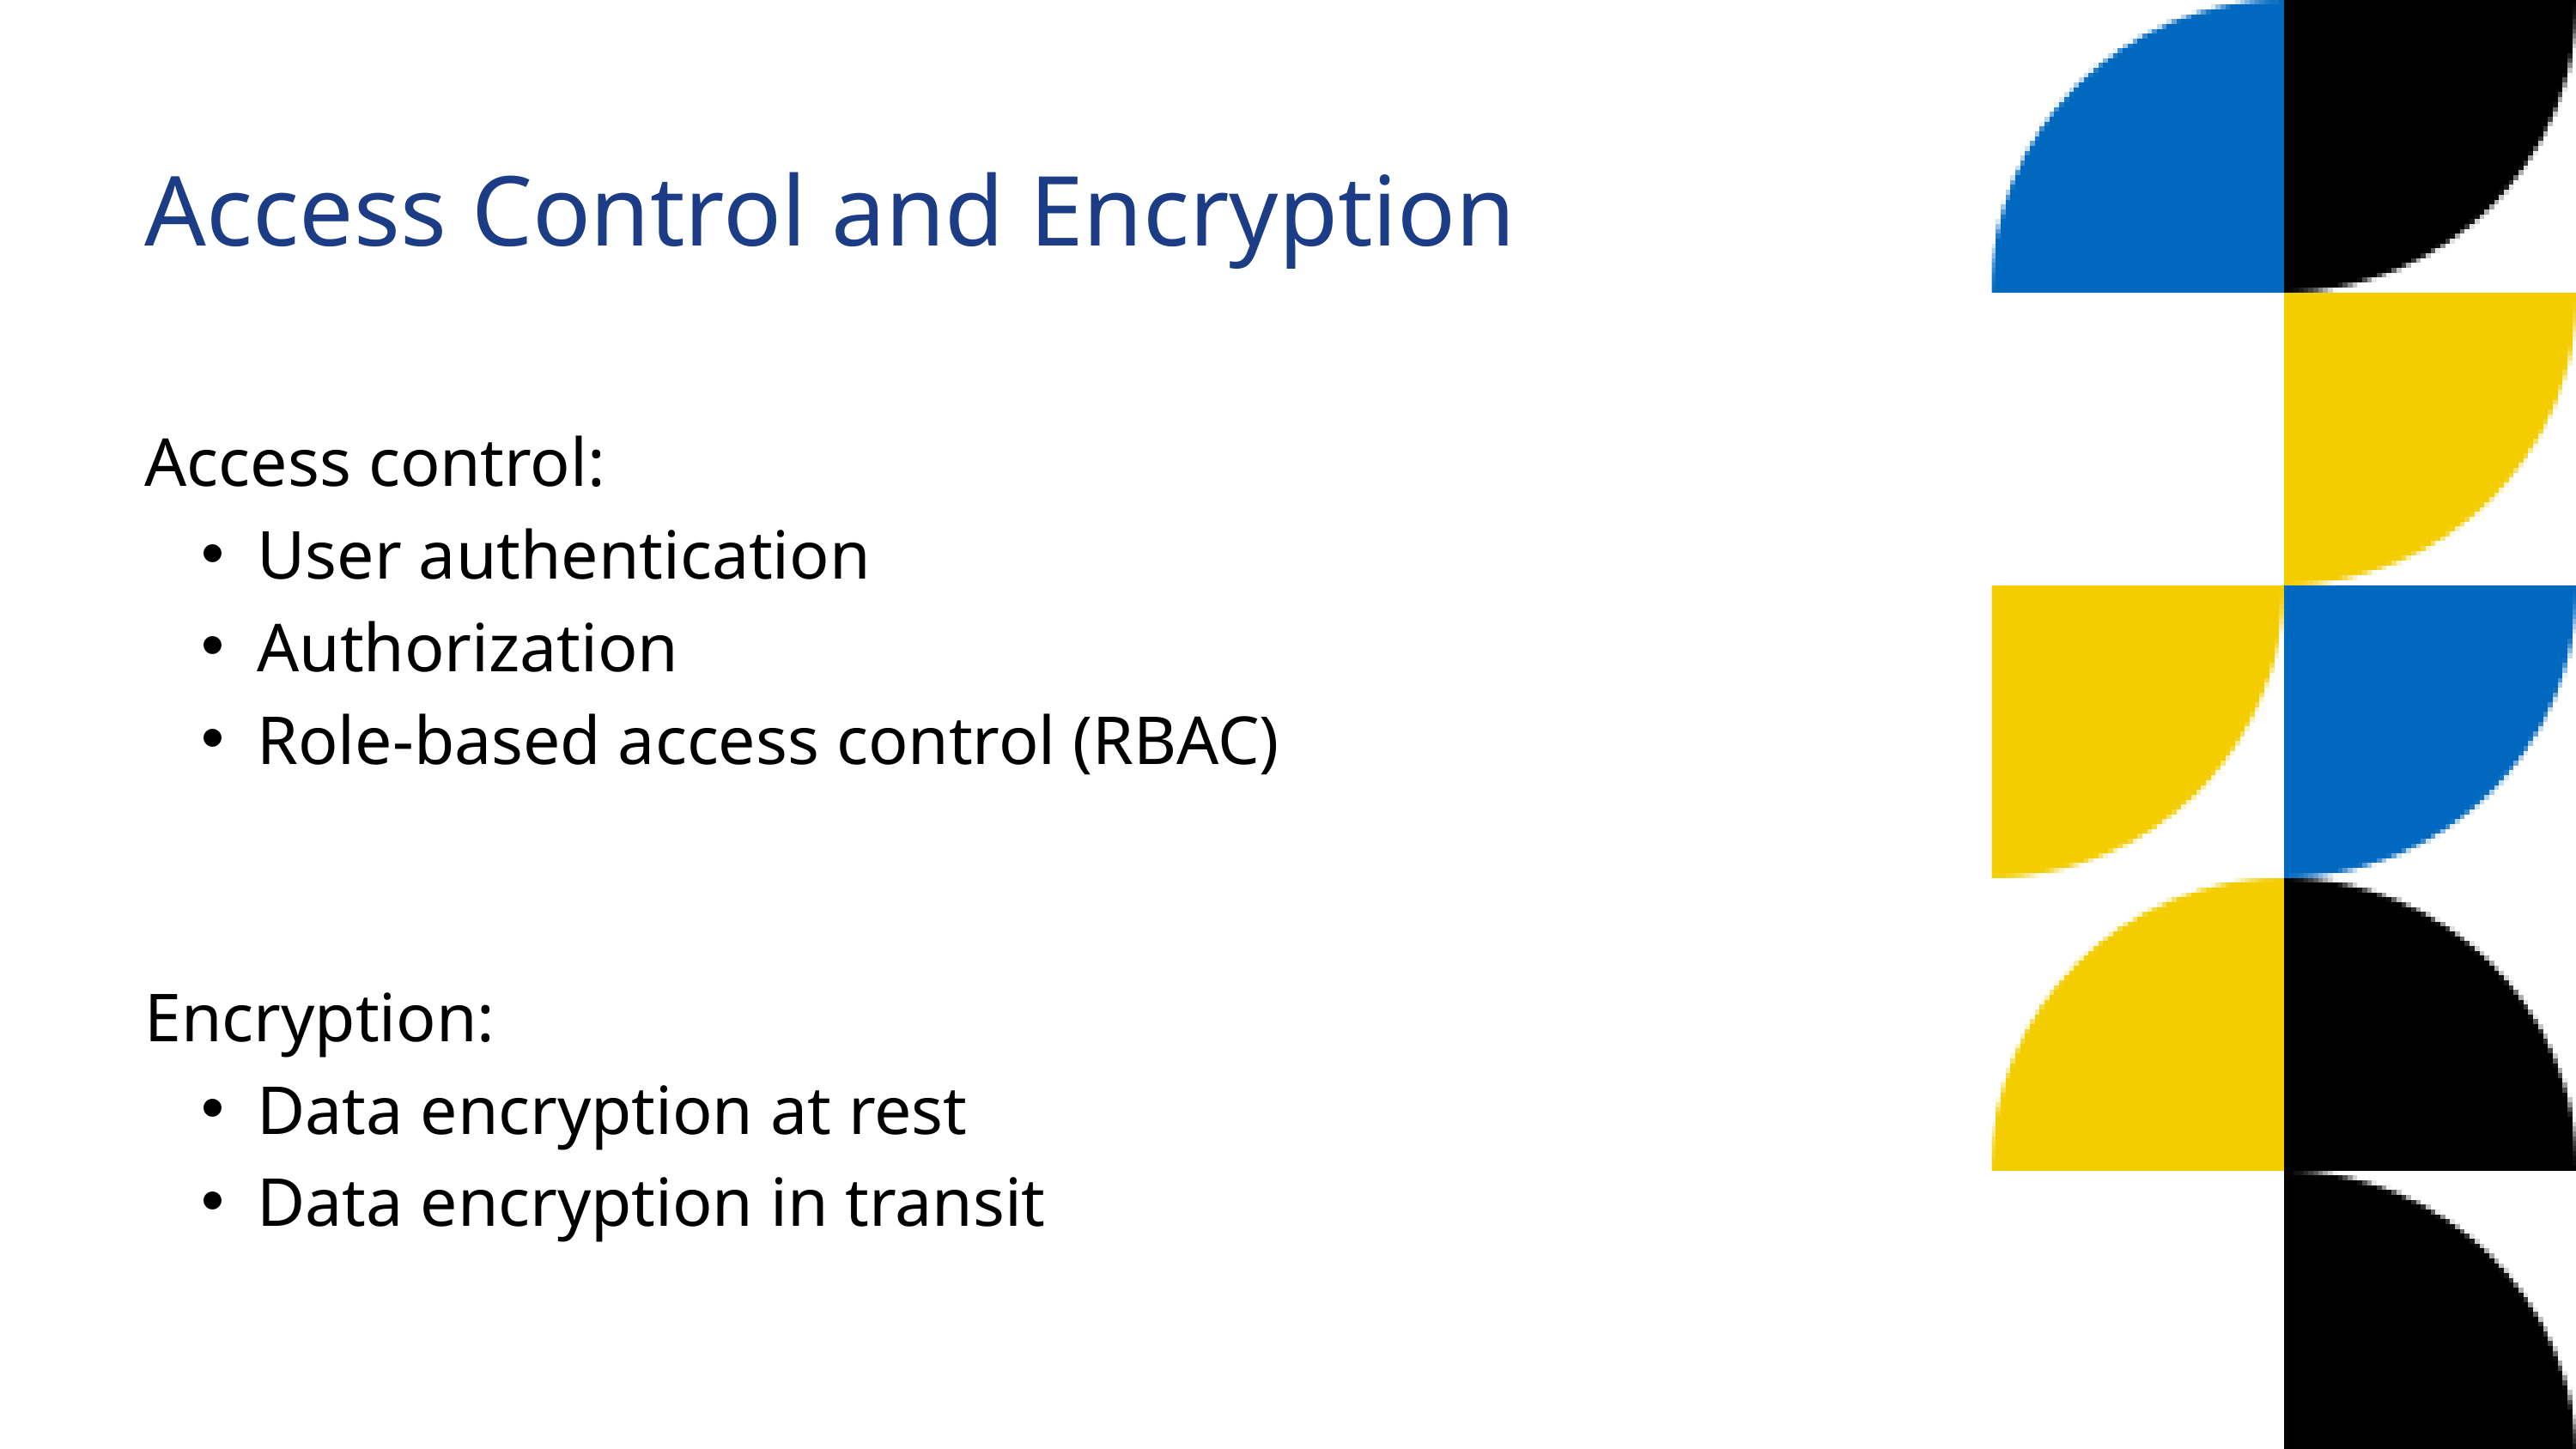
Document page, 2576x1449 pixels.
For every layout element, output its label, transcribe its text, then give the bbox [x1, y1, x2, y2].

text_box Access Control and Encryption [144, 130, 1677, 265]
text_box Access control: User authentication Authorization Role-based access control (RBAC) Encryption: Data encryption at rest Data encryption in transit [144, 407, 1428, 1240]
text_box [1991, 0, 2576, 1449]
